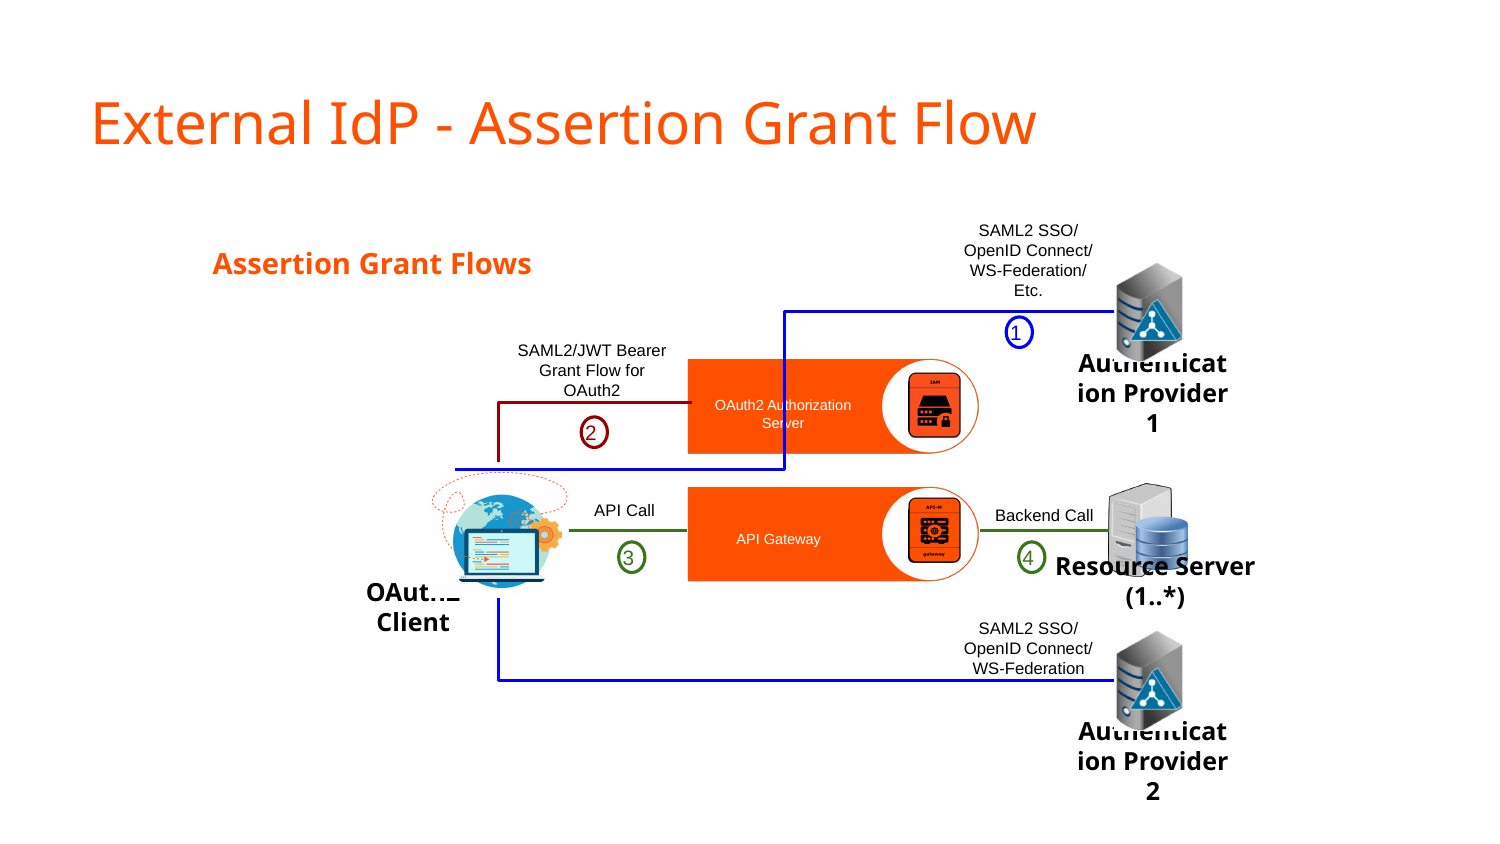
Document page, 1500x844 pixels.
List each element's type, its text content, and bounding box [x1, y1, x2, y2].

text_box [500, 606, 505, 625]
text_box API Call [629, 487, 673, 513]
picture [427, 461, 570, 599]
picture [1108, 482, 1188, 578]
text_box OAuth2 Client [322, 587, 497, 625]
picture [1113, 629, 1183, 731]
text_box Assertion Grant Flows [197, 230, 548, 295]
text_box Authentication Provider 2 [1061, 741, 1244, 779]
text_box 3 [618, 541, 645, 573]
text_box 4 [1018, 541, 1045, 573]
title External IdP - Assertion Grant Flow [75, 51, 1425, 192]
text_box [454, 311, 1115, 470]
picture [848, 476, 981, 585]
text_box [765, 331, 848, 844]
text_box Resource Server (1..*) [1029, 561, 1282, 599]
text_box SAML2 SSO/ OpenID Connect/ WS-Federation [937, 603, 1120, 651]
picture [687, 476, 765, 585]
text_box SAML2 SSO/ OpenID Connect/ WS-Federation/ Etc. [937, 205, 1120, 253]
text_box Backend Call [985, 492, 1103, 517]
picture [1113, 261, 1183, 362]
text_box Authentication Provider 1 [1118, 374, 1244, 411]
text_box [574, 477, 626, 529]
